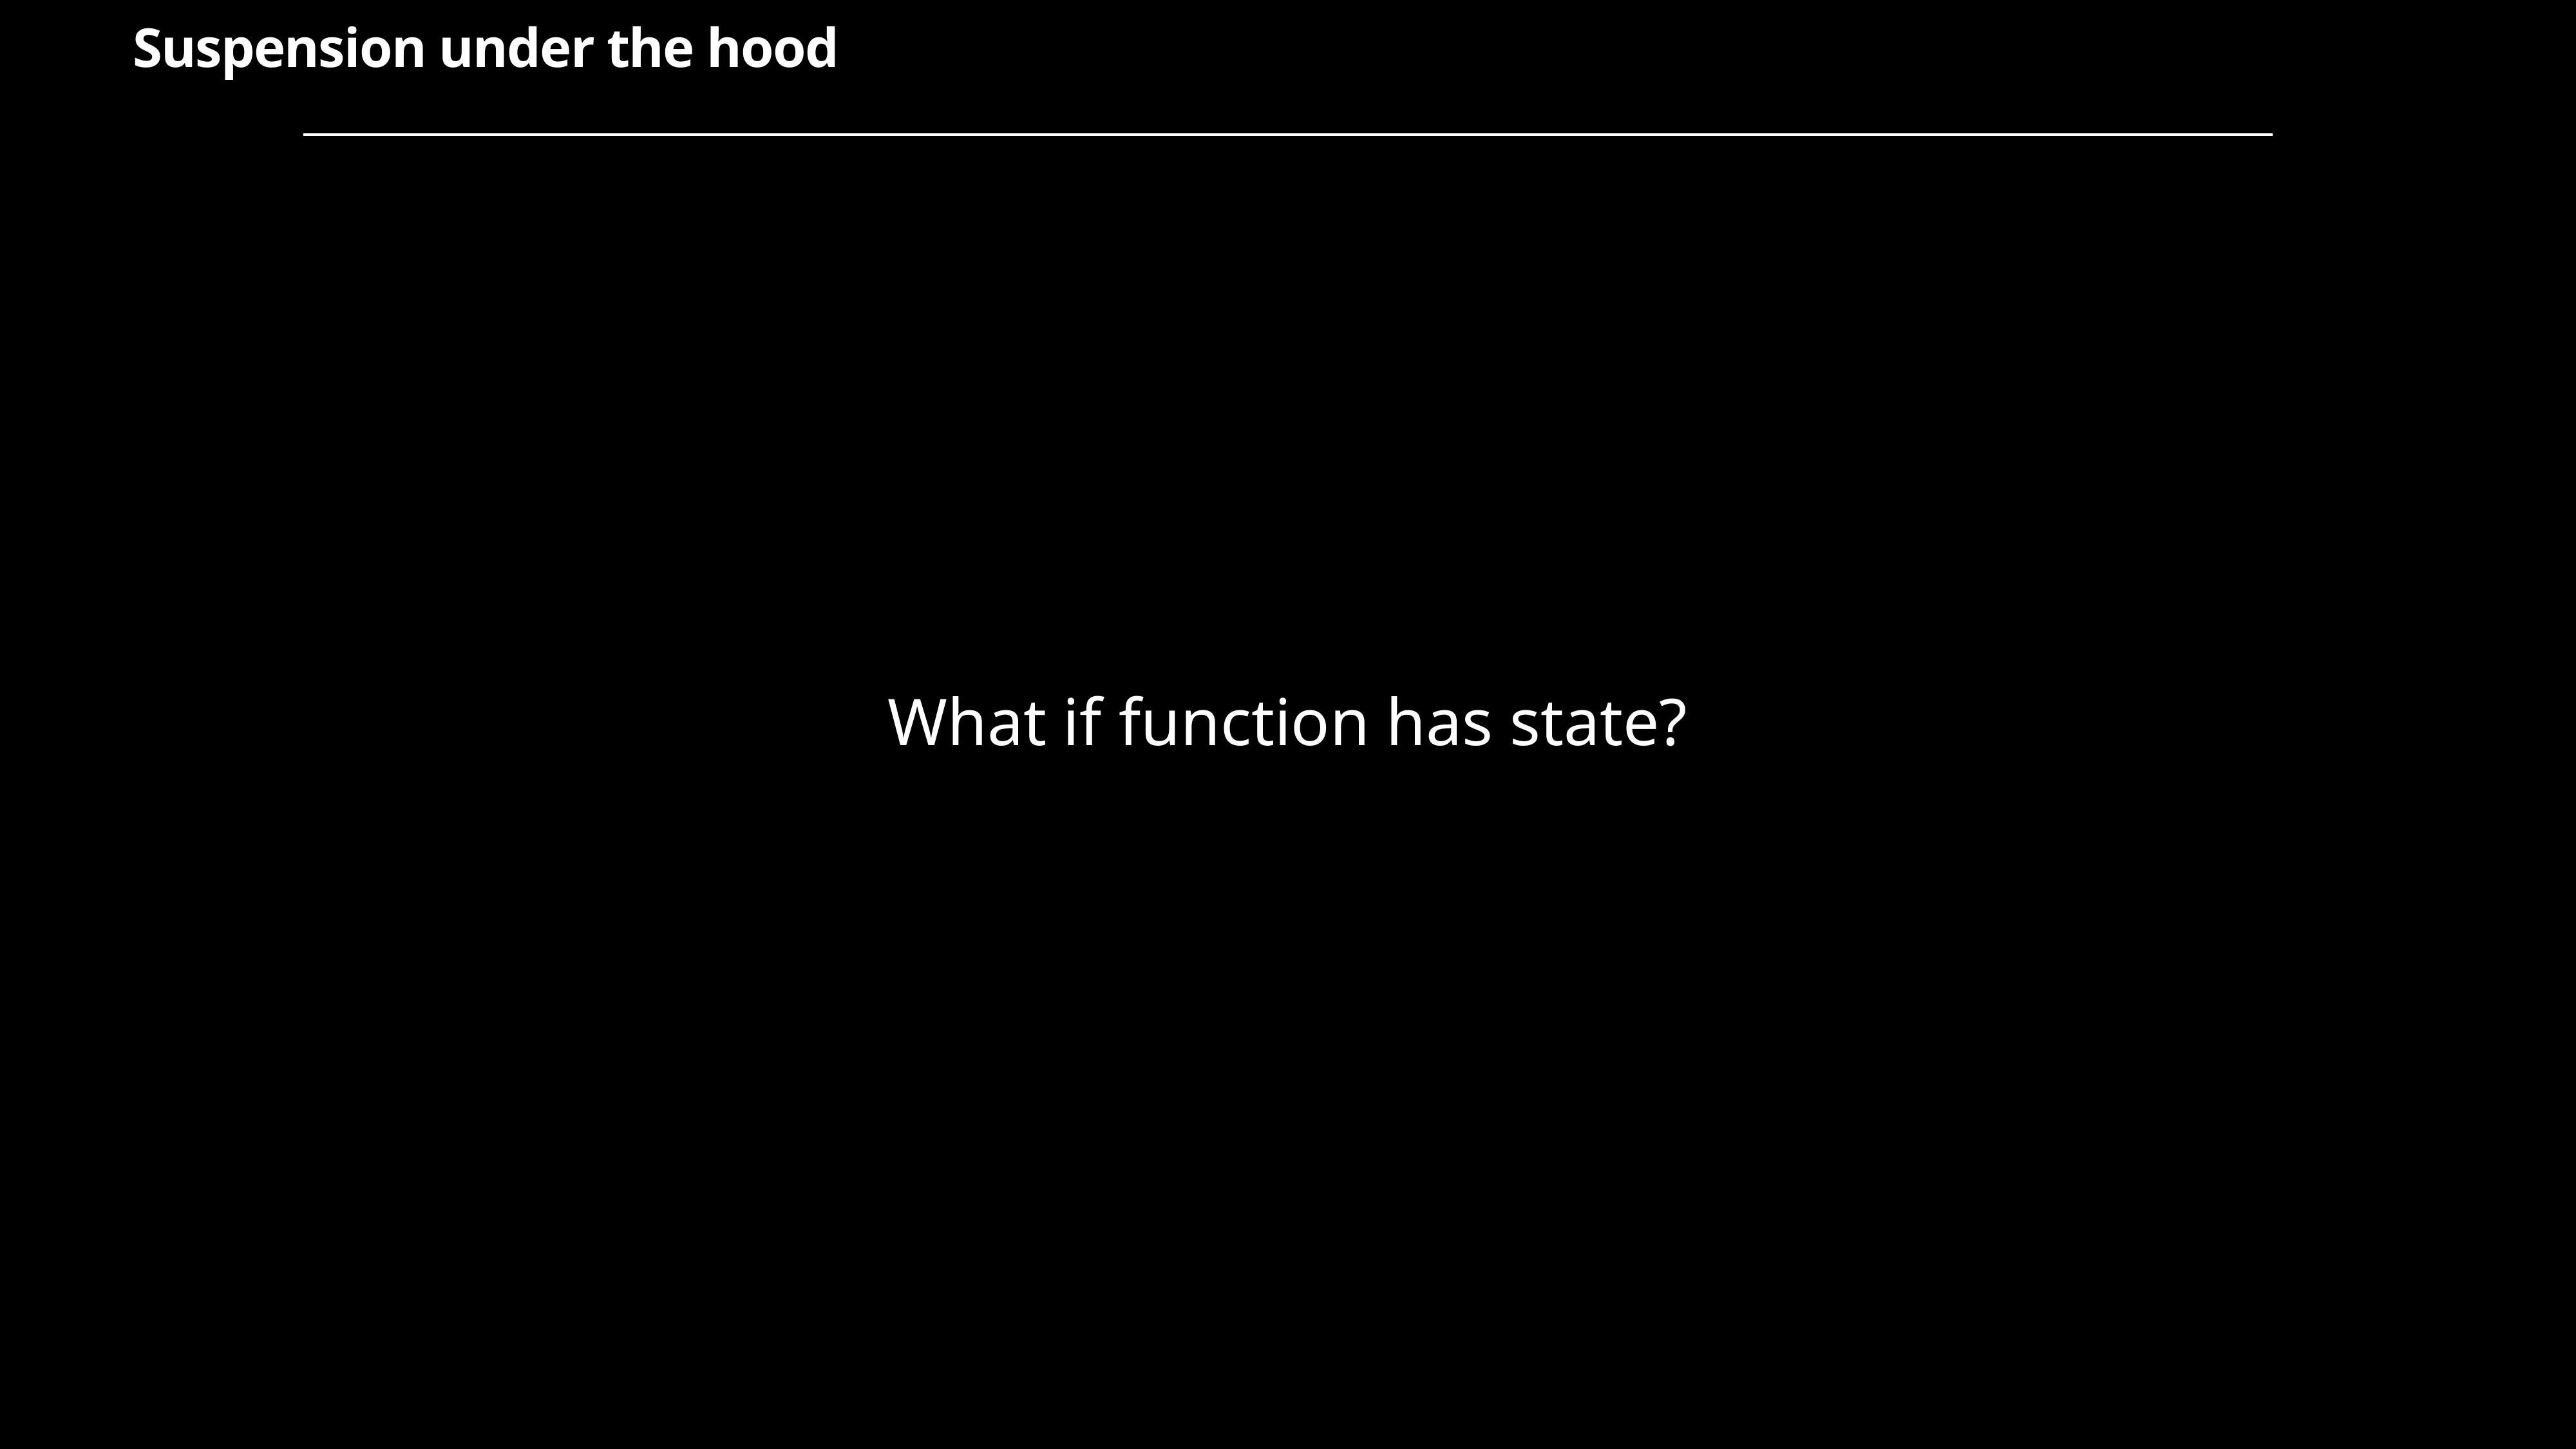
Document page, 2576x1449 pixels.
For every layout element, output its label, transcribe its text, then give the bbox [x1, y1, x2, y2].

title Suspension under the hood [127, 21, 2449, 98]
text_box What if function has state? [882, 684, 1694, 765]
